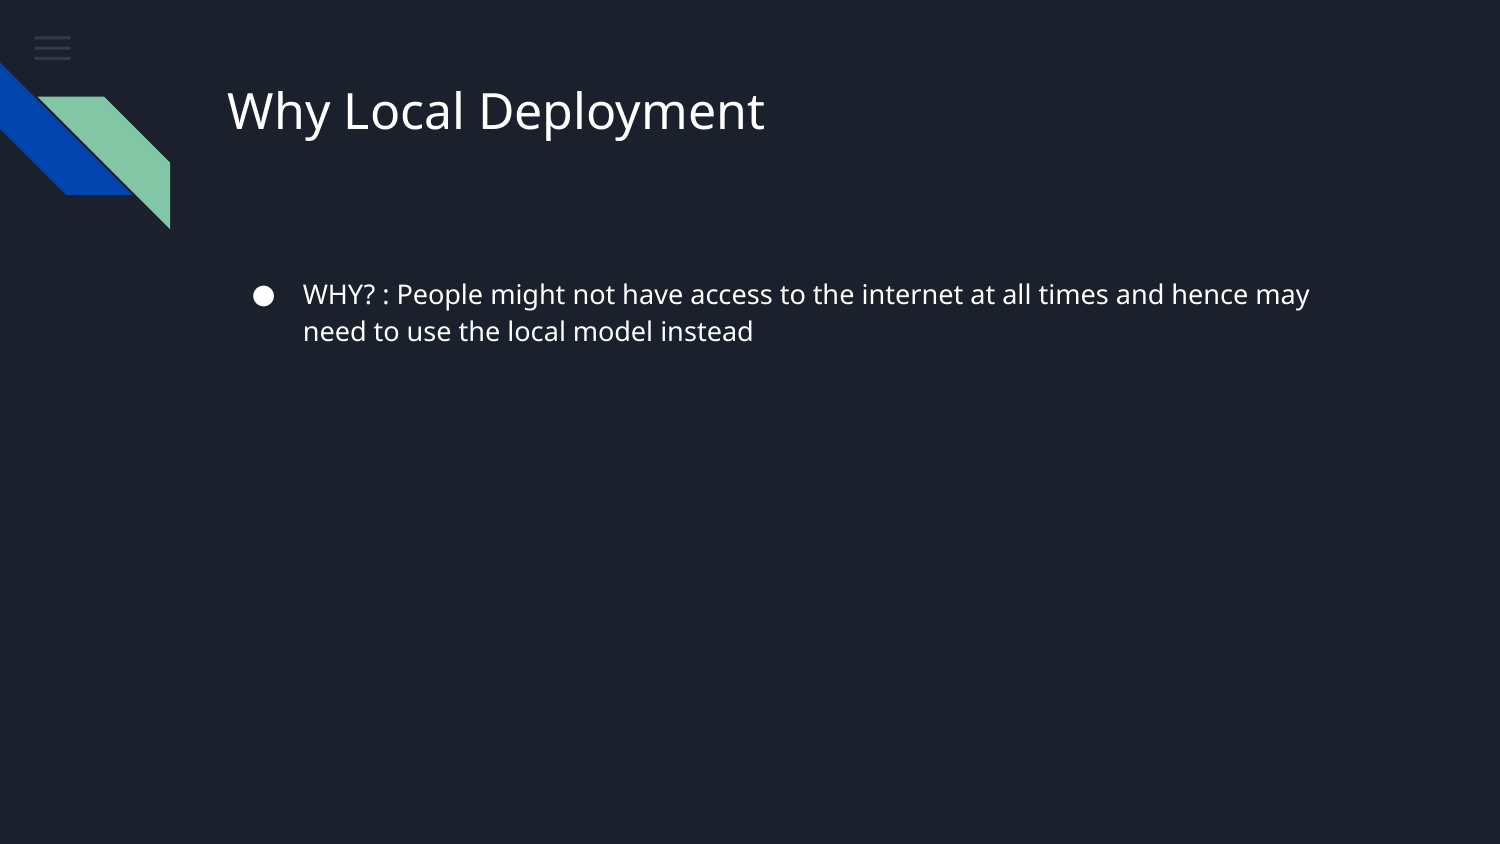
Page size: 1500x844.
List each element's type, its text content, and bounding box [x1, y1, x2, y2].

list WHY? : People might not have access to the internet at all times and hence may need to use the local model instead [212, 257, 1368, 735]
title Why Local Deployment [212, 64, 1368, 215]
